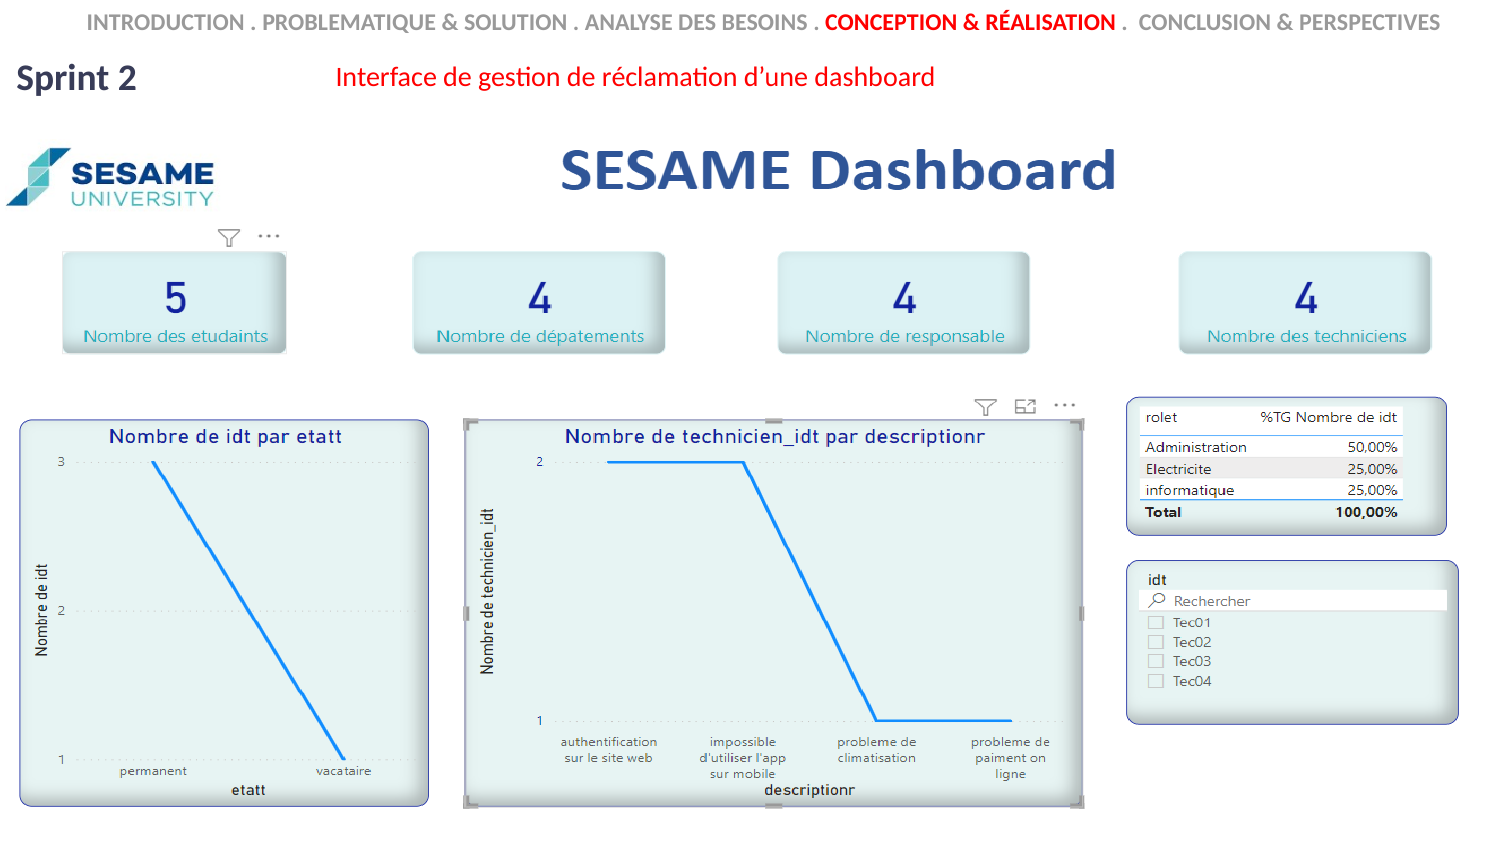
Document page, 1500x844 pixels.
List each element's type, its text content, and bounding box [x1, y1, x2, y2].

text_box INTRODUCTION . PROBLEMATIQUE & SOLUTION . ANALYSE DES BESOINS . CONCEPTION & RÉALISATION . CONCLUSION & PERSPECTIVES [0, 0, 1500, 43]
picture [0, 113, 1500, 838]
text_box Interface de gestion de réclamation d’une dashboard [320, 51, 1500, 100]
text_box Sprint 2 [0, 45, 298, 106]
